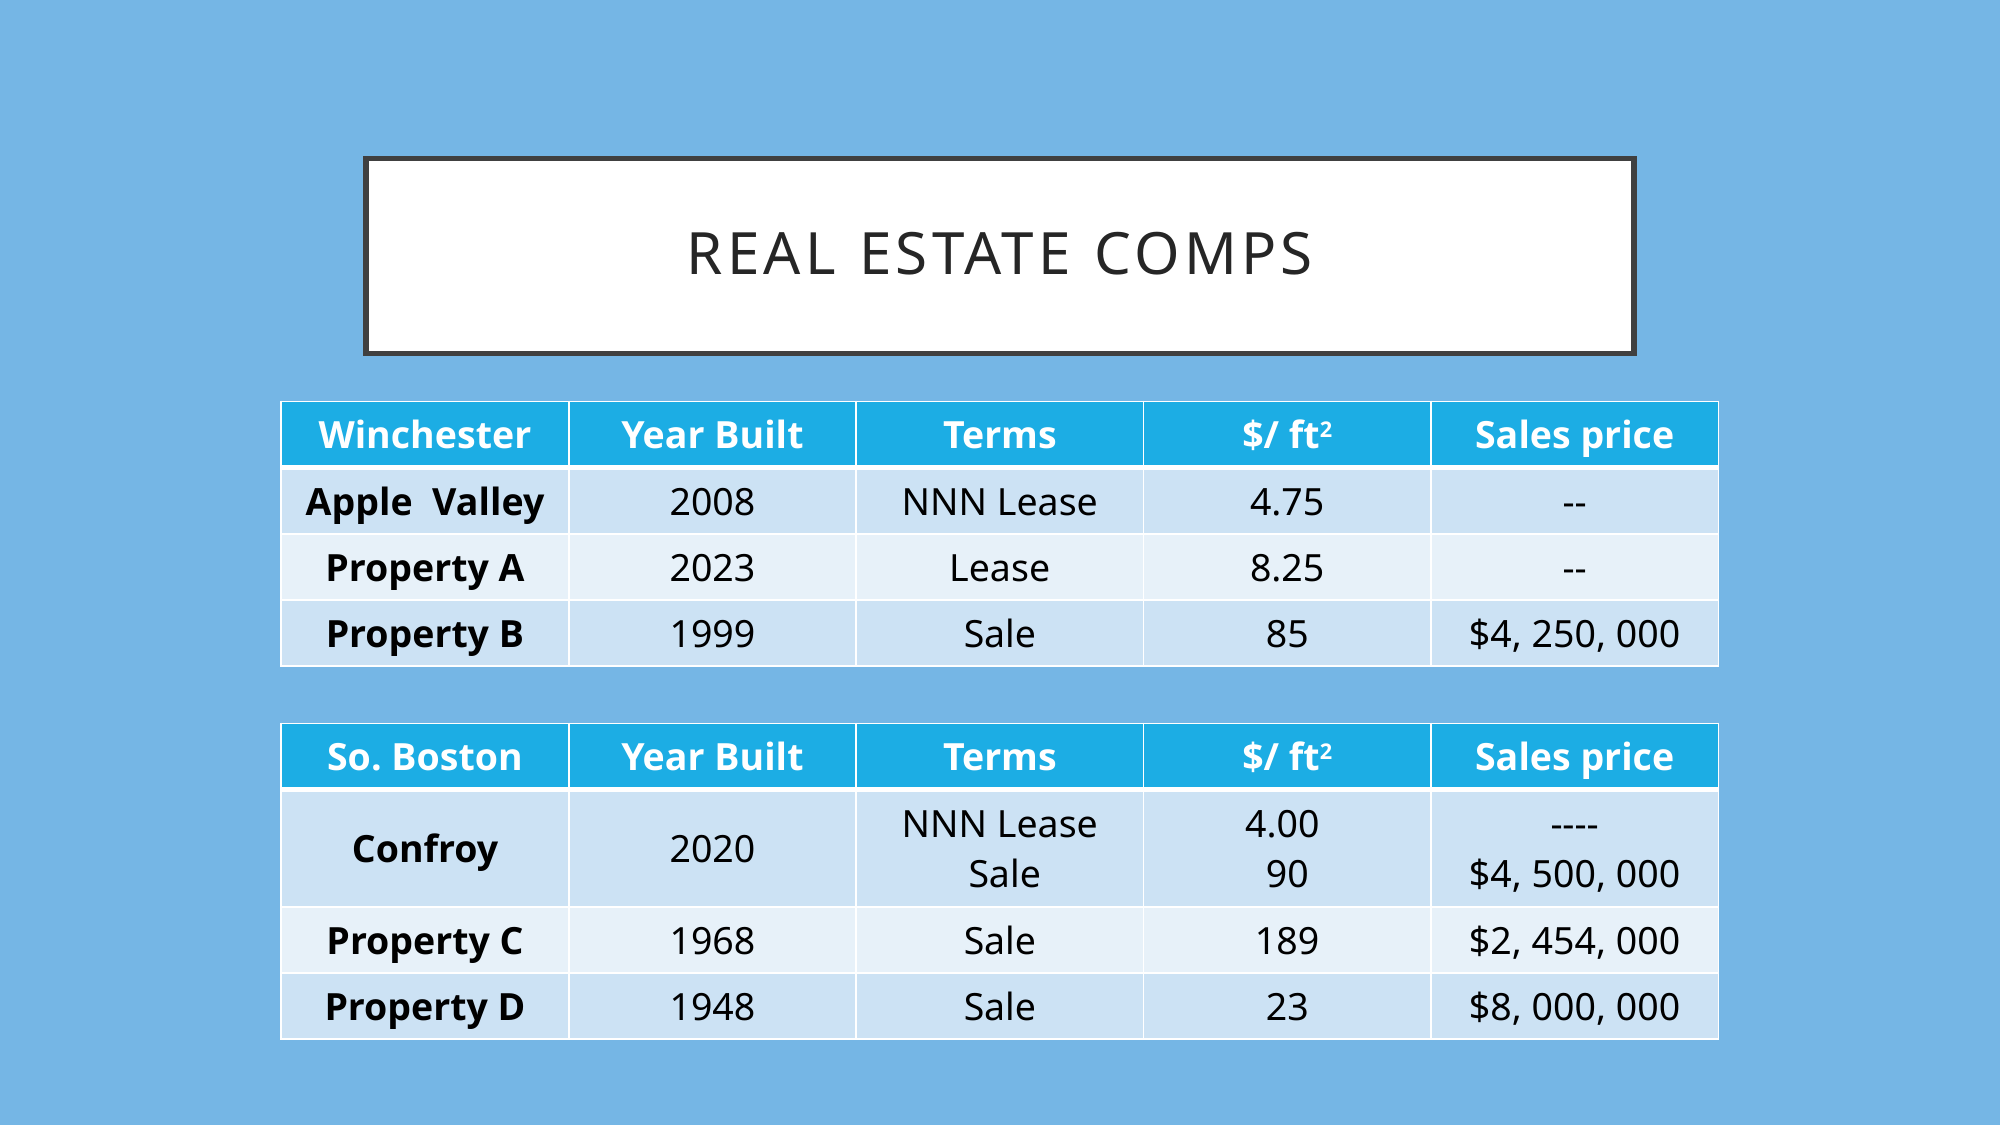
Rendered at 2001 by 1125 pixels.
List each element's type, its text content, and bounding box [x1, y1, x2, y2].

table_cell 2008 [570, 470, 855, 533]
table_cell 4.75 [1144, 470, 1430, 533]
table_cell 23 [1144, 974, 1430, 1038]
table_cell Sale [857, 974, 1143, 1038]
table_cell $2, 454, 000 [1432, 908, 1718, 972]
table_cell NNN Lease Sale [857, 792, 1143, 906]
table_cell Property D [282, 974, 568, 1038]
table_header Terms [857, 724, 1143, 787]
table_header So. Boston [282, 724, 568, 787]
table_cell Property B [282, 601, 568, 665]
table_cell NNN Lease [857, 470, 1143, 533]
table_cell Apple Valley [282, 470, 568, 533]
table_cell 2023 [570, 535, 855, 599]
table_cell -- [1432, 470, 1718, 533]
table_cell $8, 000, 000 [1432, 974, 1718, 1038]
title REAL ESTATE COMPS [363, 156, 1637, 356]
table_cell Sale [857, 601, 1143, 665]
table_cell 189 [1144, 908, 1430, 972]
table_cell 1948 [570, 974, 855, 1038]
table_header Terms [857, 402, 1143, 465]
table_cell 4.00 90 [1144, 792, 1430, 906]
table_cell 1999 [570, 601, 855, 665]
table_header Sales price [1432, 402, 1718, 465]
table_header $/ ft2 [1144, 724, 1430, 787]
table_cell Confroy [282, 792, 568, 906]
table_cell 2020 [570, 792, 855, 906]
table_cell Lease [857, 535, 1143, 599]
table_cell Property C [282, 908, 568, 972]
table_header Year Built [570, 724, 855, 787]
table_cell Property A [282, 535, 568, 599]
table_header Winchester [282, 402, 568, 465]
table_header Year Built [570, 402, 855, 465]
table_cell $4, 250, 000 [1432, 601, 1718, 665]
table_cell -- [1432, 535, 1718, 599]
table_cell 85 [1144, 601, 1430, 665]
table_cell 1968 [570, 908, 855, 972]
table_cell Sale [857, 908, 1143, 972]
table_header Sales price [1432, 724, 1718, 787]
table_cell 8.25 [1144, 535, 1430, 599]
table_header $/ ft2 [1144, 402, 1430, 465]
table_cell ---- $4, 500, 000 [1432, 792, 1718, 906]
